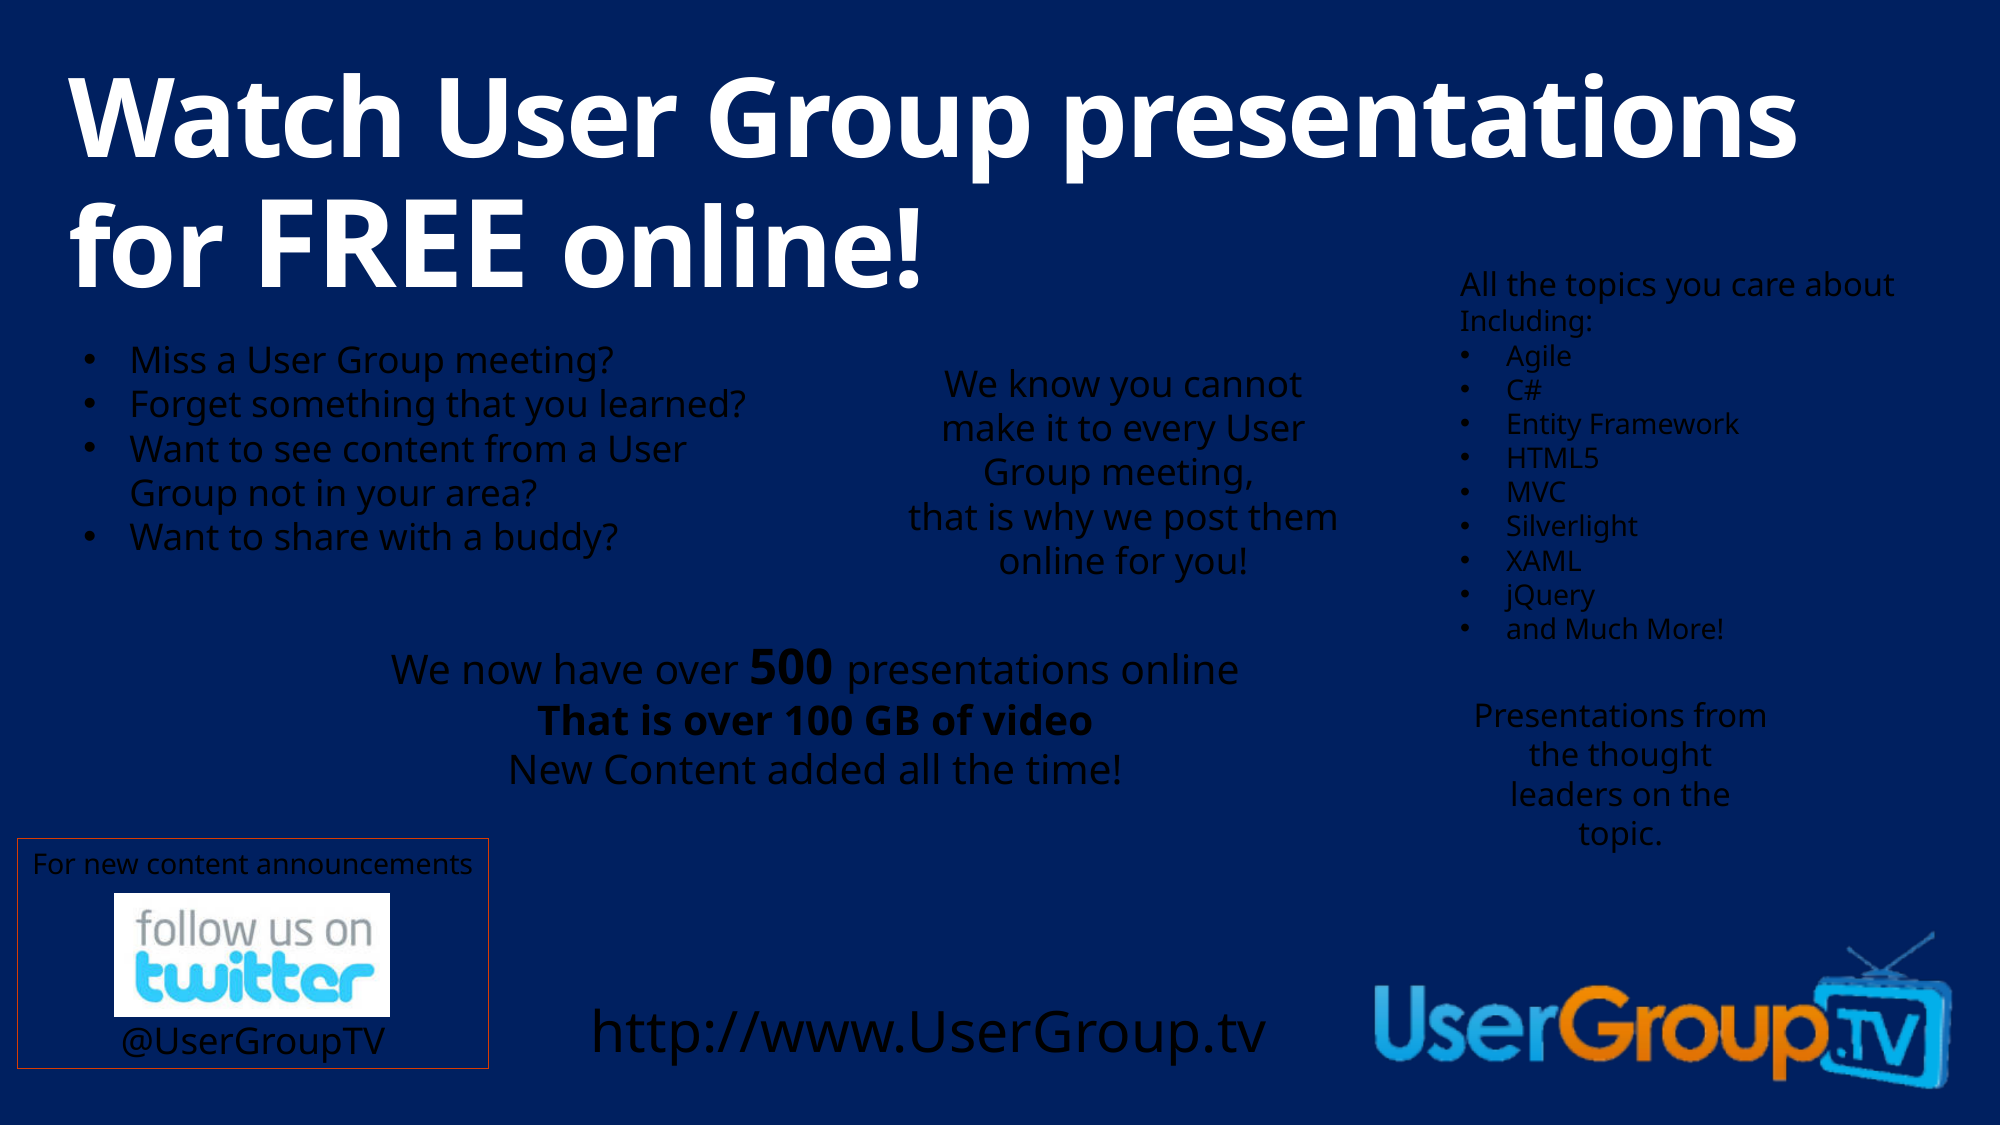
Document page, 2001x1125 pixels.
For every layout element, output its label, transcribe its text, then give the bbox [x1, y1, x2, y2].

text_box We know you cannot make it to every User Group meeting, that is why we post them online for you! [886, 353, 1361, 589]
text_box Miss a User Group meeting? Forget something that you learned? Want to see content from a User Group not in your area? Want to share with a buddy? [68, 329, 795, 565]
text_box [28, 838, 478, 1073]
text_box http://www.UserGroup.tv [561, 987, 1297, 1071]
picture [1367, 924, 1957, 1109]
text_box All the topics you care about Including: Agile C# Entity Framework HTML5 MVC Silverlight XAML jQuery and Much More! [1445, 256, 1910, 653]
text_box We now have over 500 presentations online That is over 100 GB of video New Content added all the time! [347, 628, 1284, 800]
title Watch User Group presentations for FREE online! [44, 47, 1957, 196]
text_box Presentations from the thought leaders on the topic. [1453, 687, 1788, 860]
